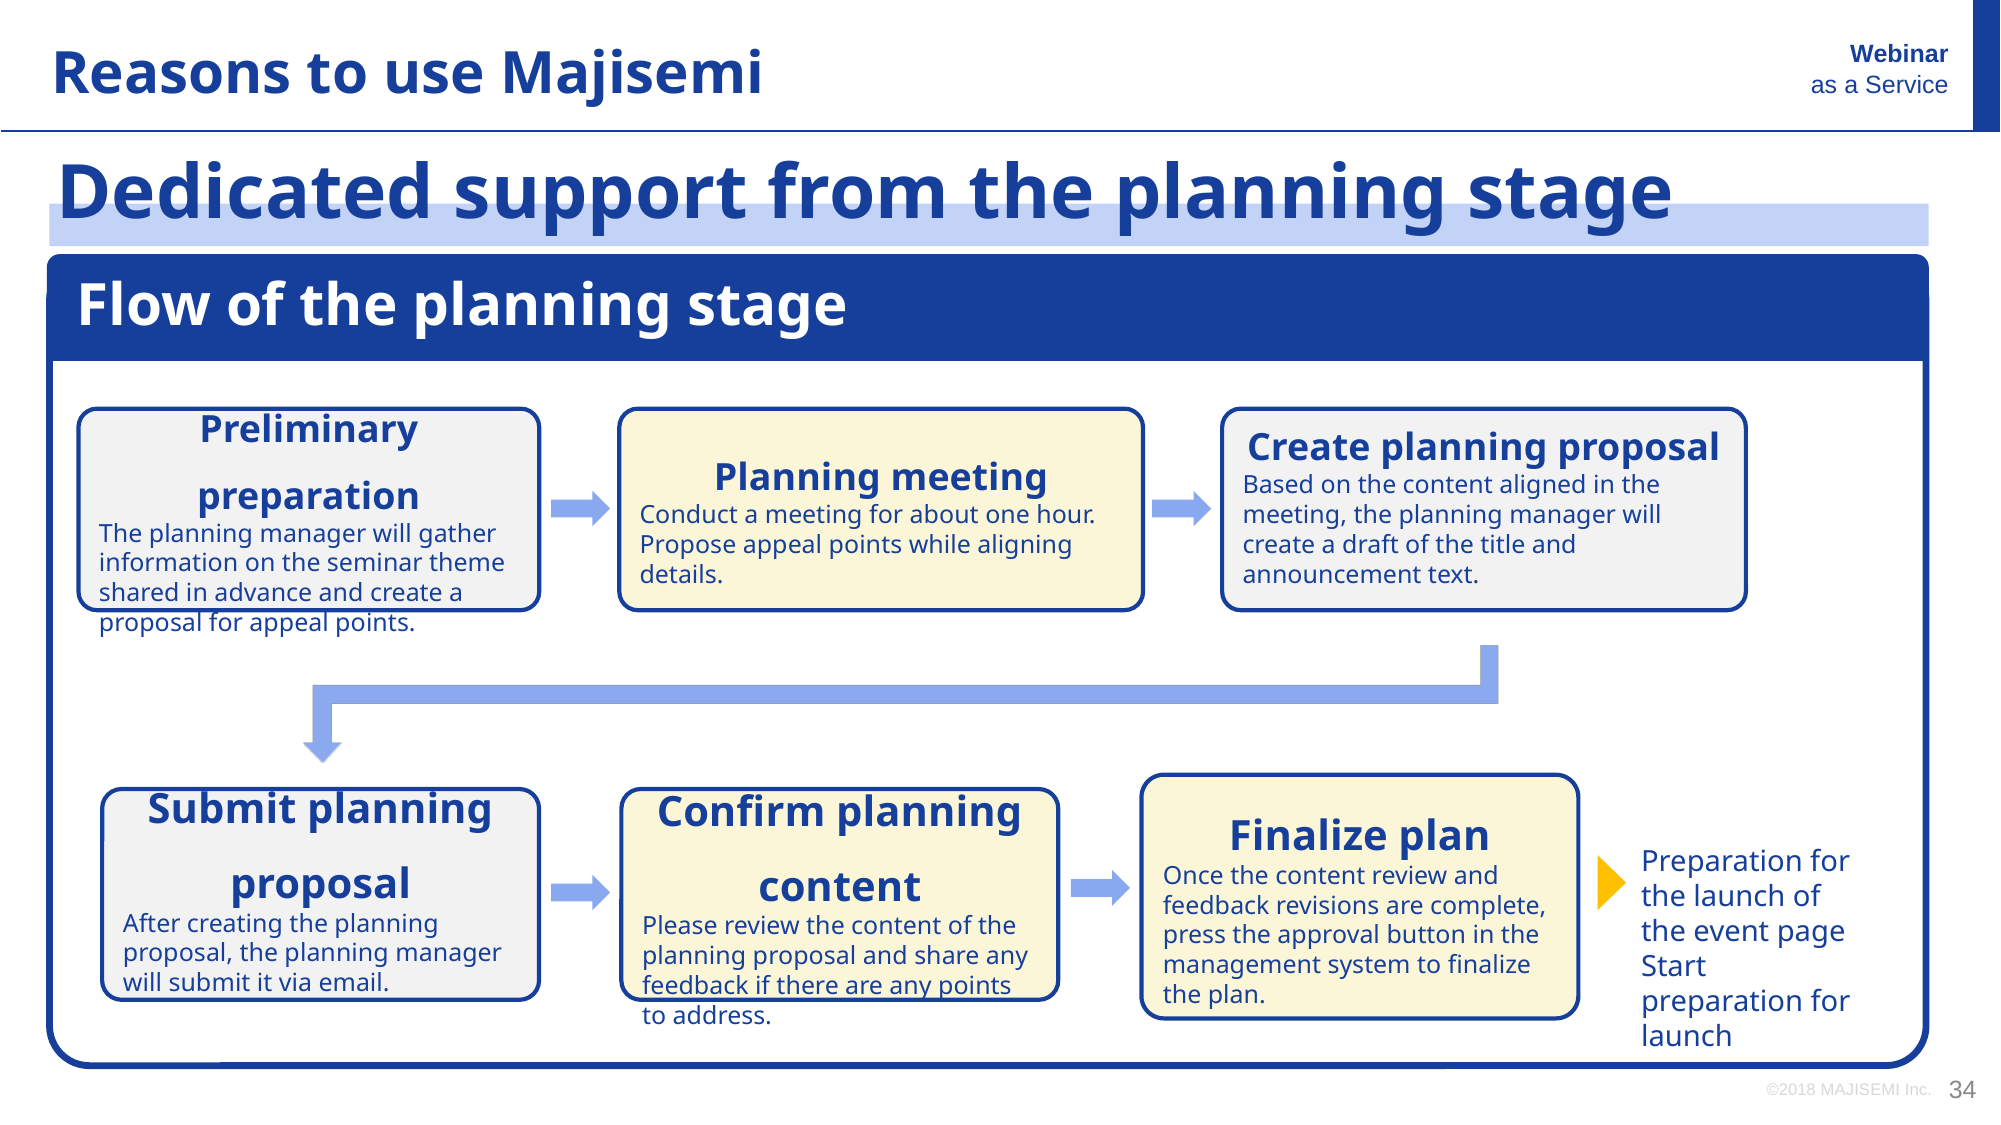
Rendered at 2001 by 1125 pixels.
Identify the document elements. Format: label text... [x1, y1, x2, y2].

text_box [1597, 855, 1627, 911]
text_box Confirm planning content Please review the content of the planning proposal and share any feedback if there are any points to address. [621, 788, 1059, 1000]
text_box [551, 874, 611, 911]
text_box Preparation for the launch of the event page Start preparation for launch [1625, 834, 1879, 1060]
text_box Reasons to use Majisemi [36, 17, 1059, 113]
text_box Submit planning proposal After creating the planning proposal, the planning manager will submit it via email. [102, 788, 540, 1000]
text_box Webinar as a Service [1710, 27, 1964, 107]
text_box [1973, 0, 2000, 130]
text_box [49, 203, 1929, 247]
text_box Planning meeting Conduct a meeting for about one hour. Propose appeal points while aligning details. [619, 408, 1144, 611]
text_box Preliminary preparation The planning manager will gather information on the seminar theme shared in advance and create a proposal for appeal points. [78, 408, 540, 611]
text_box セミナーをエンタメに変える セミナーで社会を変える [41, 135, 1704, 139]
text_box ©2018 MAJISEMI Inc. [1667, 1058, 1928, 1119]
text_box Dedicated support from the planning stage [41, 126, 1704, 130]
text_box [1152, 490, 1212, 527]
text_box Finalize plan Once the content review and feedback revisions are complete, press the approval button in the management system to finalize the plan. [1141, 774, 1579, 1019]
text_box [1070, 870, 1130, 906]
text_box [551, 490, 611, 527]
text_box Create planning proposal Based on the content aligned in the meeting, the planning manager will create a draft of the title and announcement text. [1222, 408, 1746, 611]
text_box [49, 260, 1927, 1066]
text_box Dedicated support from the planning stage [41, 143, 1704, 242]
picture [302, 644, 1508, 763]
slide_number ‹#› [1928, 1058, 1992, 1119]
text_box [46, 254, 1929, 361]
text_box Flow of the planning stage [61, 259, 1685, 345]
